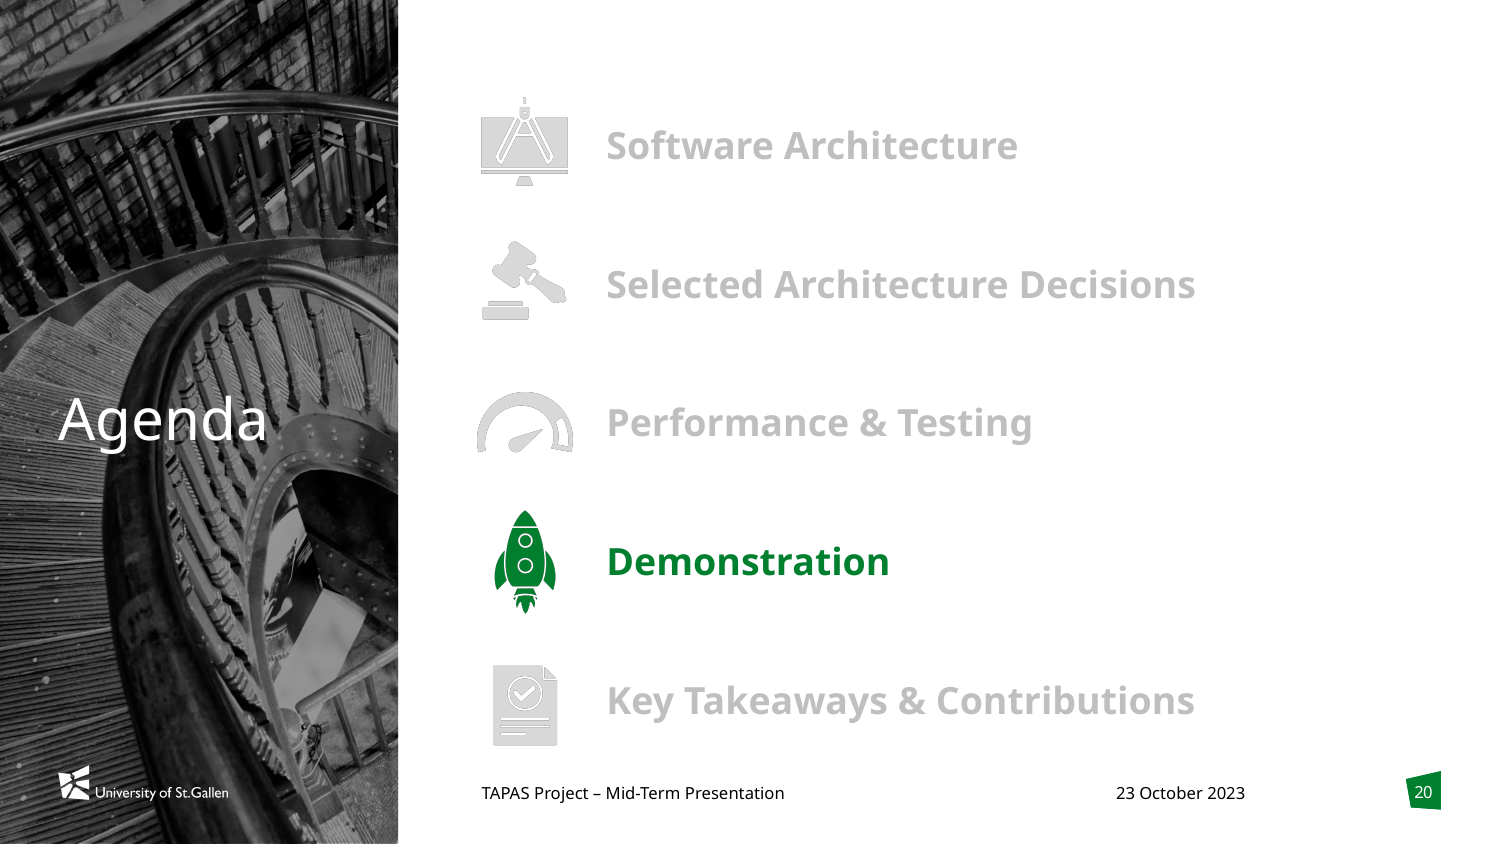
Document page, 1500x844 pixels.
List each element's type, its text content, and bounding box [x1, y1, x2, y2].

picture [0, 0, 399, 844]
picture [467, 504, 583, 620]
picture [483, 664, 567, 747]
slide_number 20 [1405, 782, 1442, 827]
picture [476, 373, 574, 471]
text_box [1404, 769, 1442, 782]
picture [473, 229, 576, 332]
text_box Software Architecture Selected Architecture Decisions Performance & Testing Demonstration Key Takeaways & Contributions [591, 159, 1446, 684]
picture [475, 93, 574, 192]
